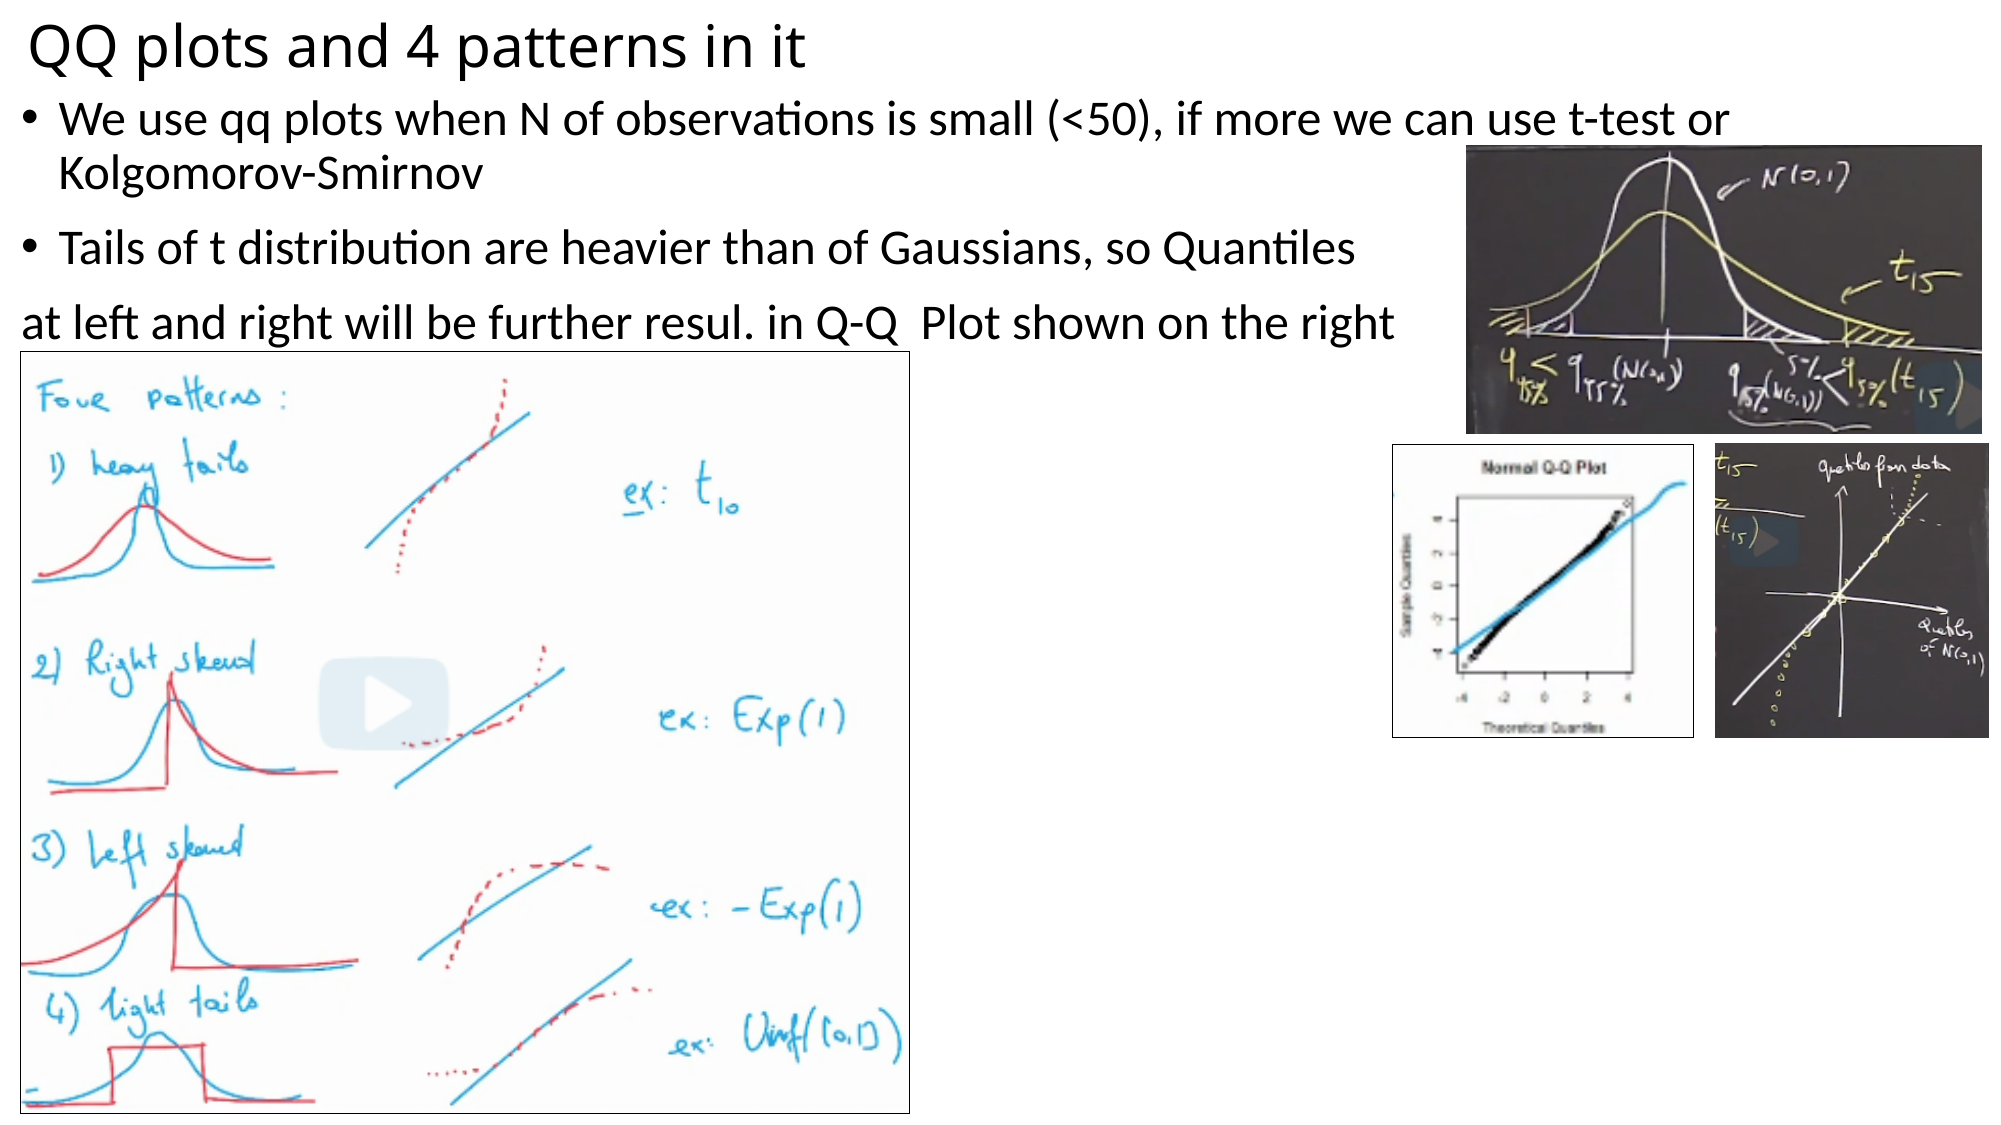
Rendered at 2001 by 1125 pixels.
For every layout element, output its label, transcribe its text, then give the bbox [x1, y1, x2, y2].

picture [20, 350, 910, 1114]
picture [1466, 145, 1982, 435]
list We use qq plots when N of observations is small (<50), if more we can use t-test or Kolgomorov-Smirnov Tails of t distribution are heavier than of Gaussians, so Quantiles at left and right will be further resul. in Q-Q Plot shown on the right [5, 84, 1993, 1108]
picture [1392, 444, 1694, 737]
title QQ plots and 4 patterns in it [12, 9, 1971, 84]
picture [1715, 443, 1989, 738]
